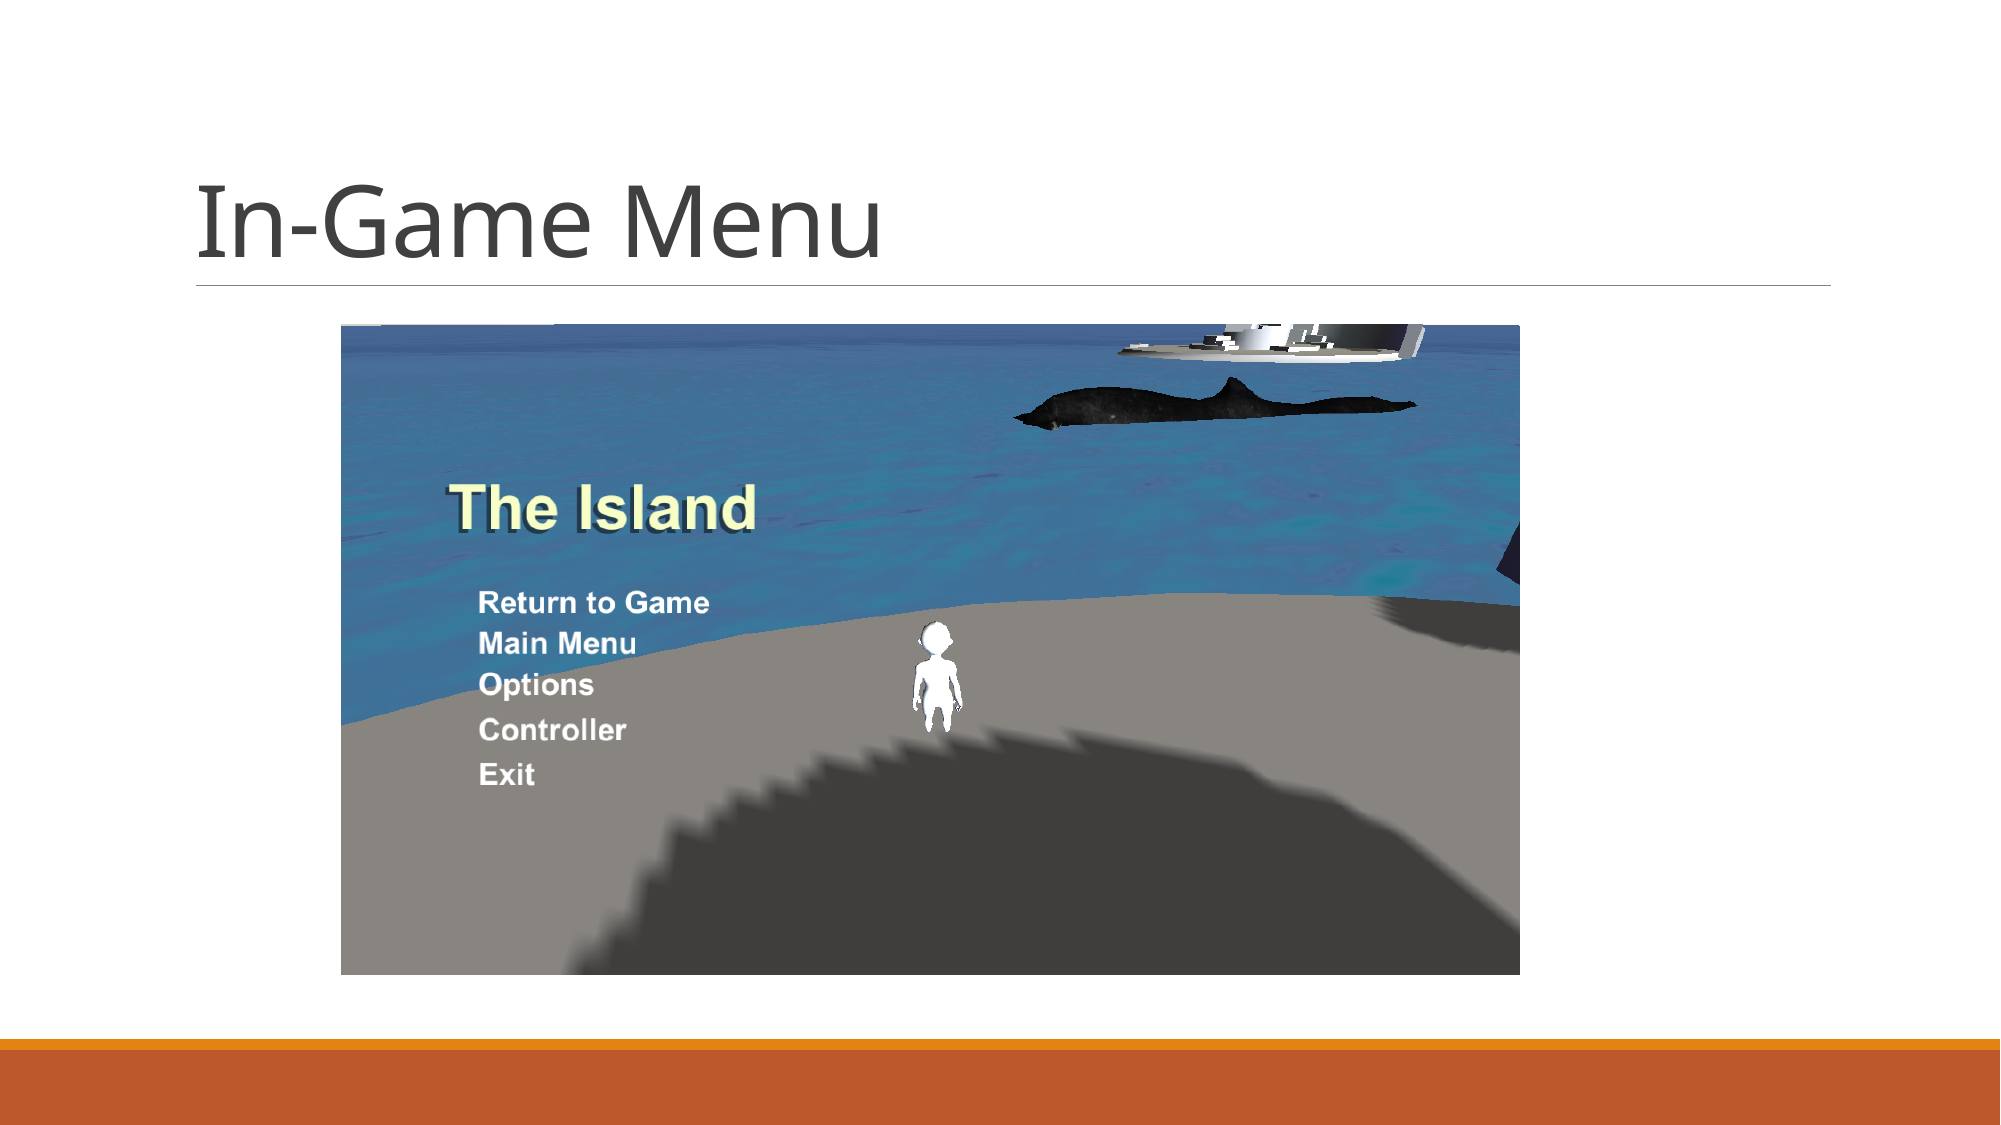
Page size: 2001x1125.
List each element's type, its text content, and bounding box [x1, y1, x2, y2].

picture [340, 324, 1520, 976]
title In-Game Menu [180, 47, 1830, 285]
